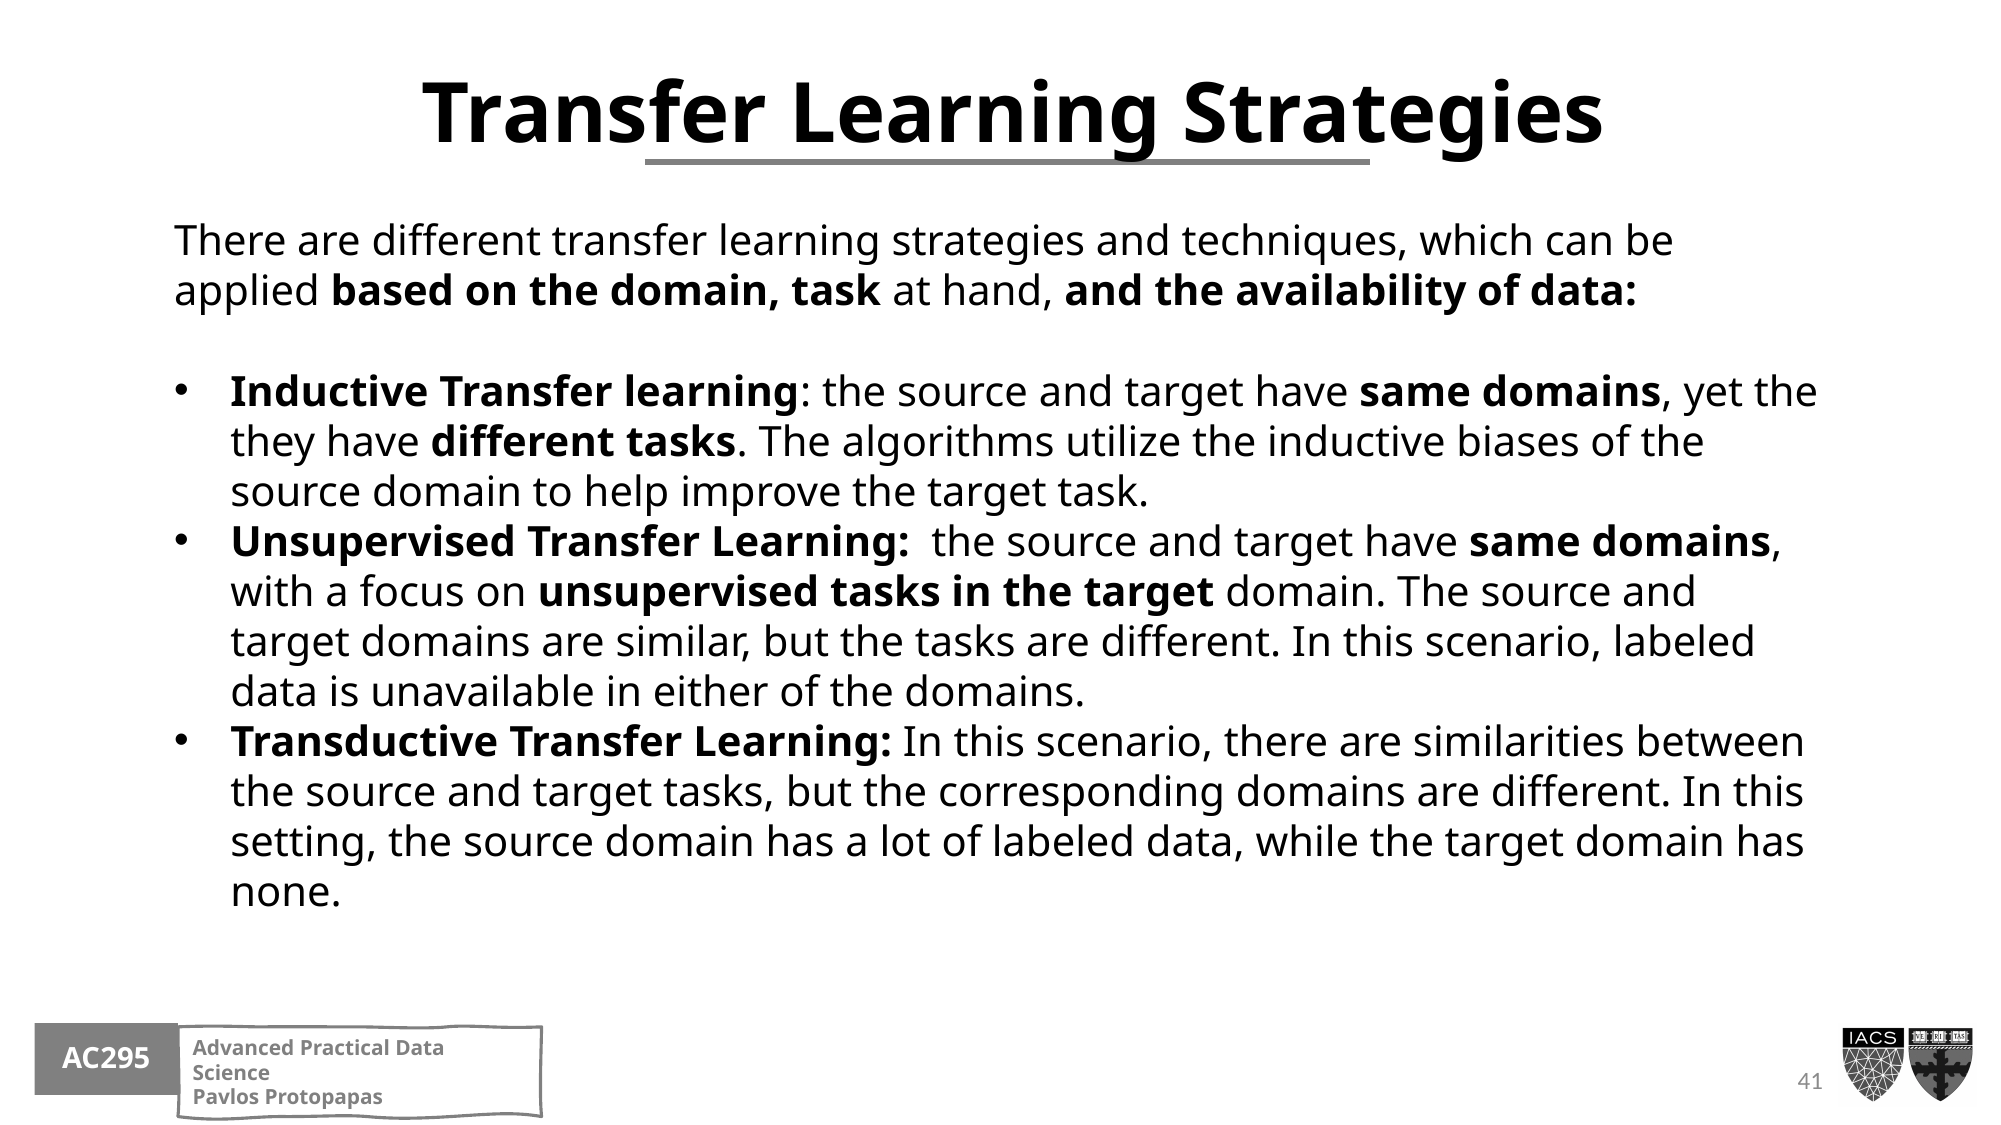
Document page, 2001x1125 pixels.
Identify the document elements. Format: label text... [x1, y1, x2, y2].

text_box There are different transfer learning strategies and techniques, which can be applied based on the domain, task at hand, and the availability of data: Inductive Transfer learning: the source and target have same domains, yet the they have different tasks. The algorithms utilize the inductive biases of the source domain to help improve the target task. Unsupervised Transfer Learning: the source and target have same domains, with a focus on unsupervised tasks in the target domain. The source and target domains are similar, but the tasks are different. In this scenario, labeled data is unavailable in either of the domains. Transductive Transfer Learning: In this scenario, there are similarities between the source and target tasks, but the corresponding domains are different. In this setting, the source domain has a lot of labeled data, while the target domain has none. [159, 206, 1838, 922]
list Transfer Learning Strategies [190, 51, 1838, 158]
picture [1838, 1023, 1977, 1107]
